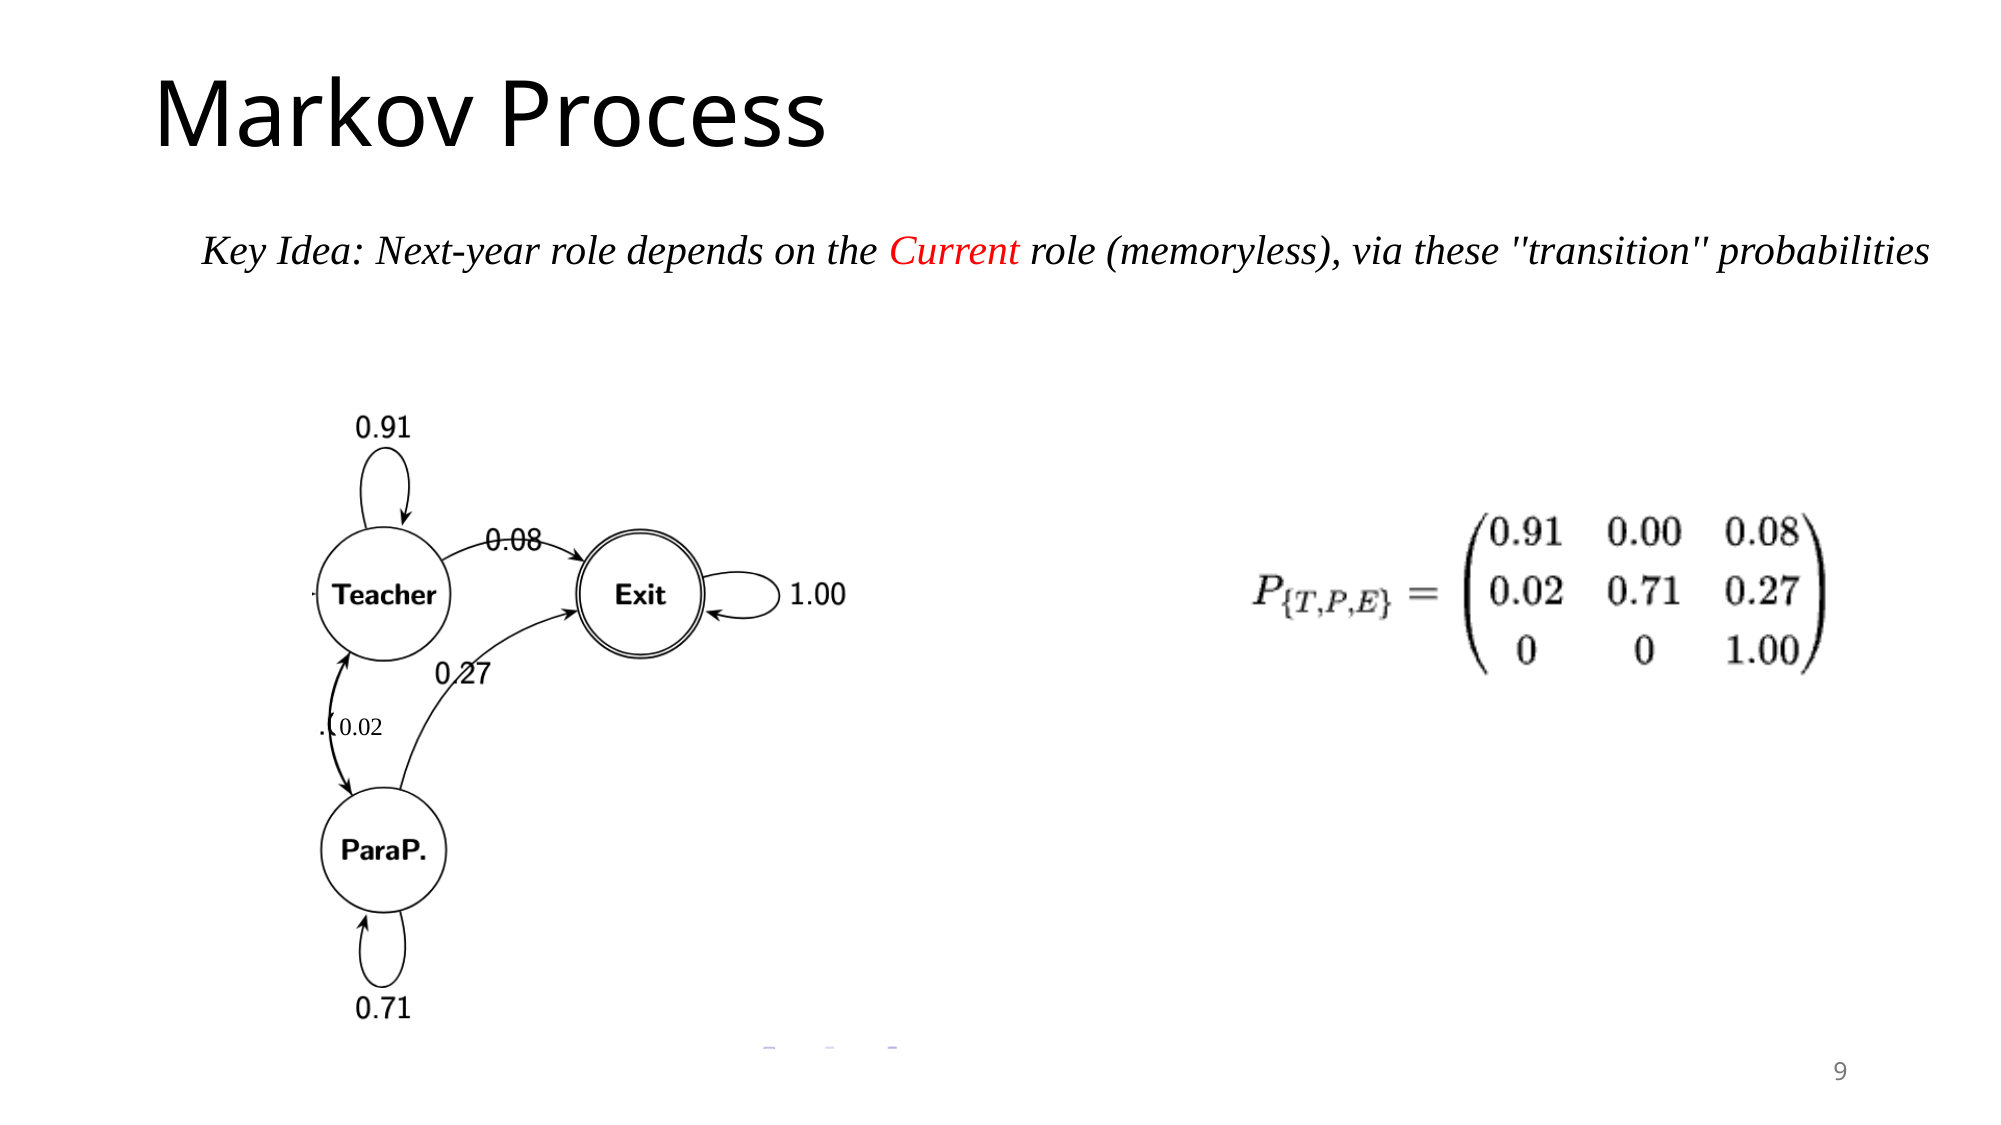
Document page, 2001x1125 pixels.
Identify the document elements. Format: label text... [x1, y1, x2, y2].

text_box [51, 391, 948, 1049]
text_box Markov Process [137, 59, 1862, 195]
picture [1179, 482, 1861, 721]
slide_number 9 [1412, 1042, 1863, 1103]
text_box Key Idea: Next-year role depends on the Current role (memoryless), via these ''transition'' probabilities [186, 215, 1948, 281]
